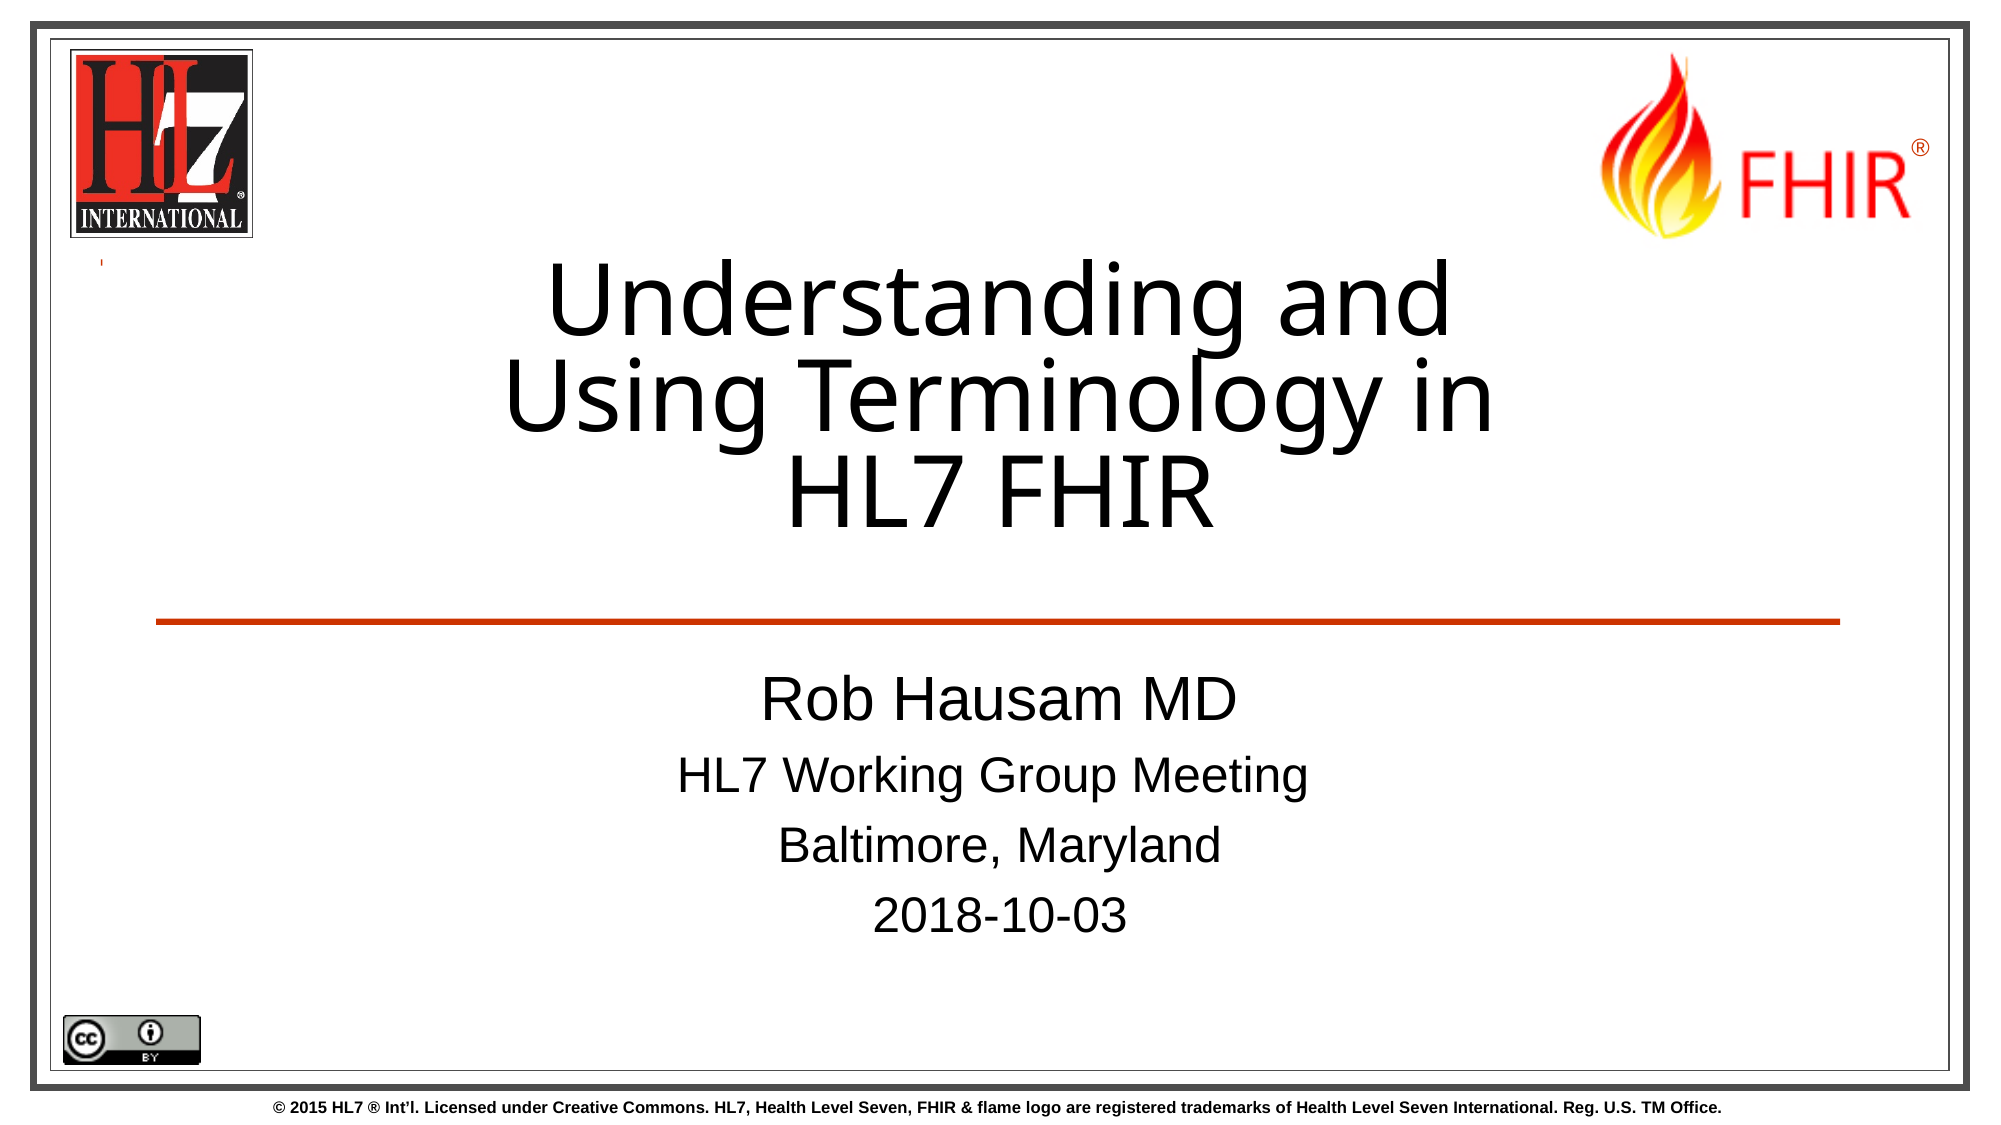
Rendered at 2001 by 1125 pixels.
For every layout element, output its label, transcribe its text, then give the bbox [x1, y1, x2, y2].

title Understanding and Using Terminology in HL7 FHIR [456, 243, 1544, 563]
picture [63, 1015, 201, 1065]
picture [1588, 42, 1923, 249]
picture [70, 49, 253, 238]
subtitle Rob Hausam MD HL7 Working Group Meeting Baltimore, Maryland 2018-10-03 [300, 650, 1700, 958]
